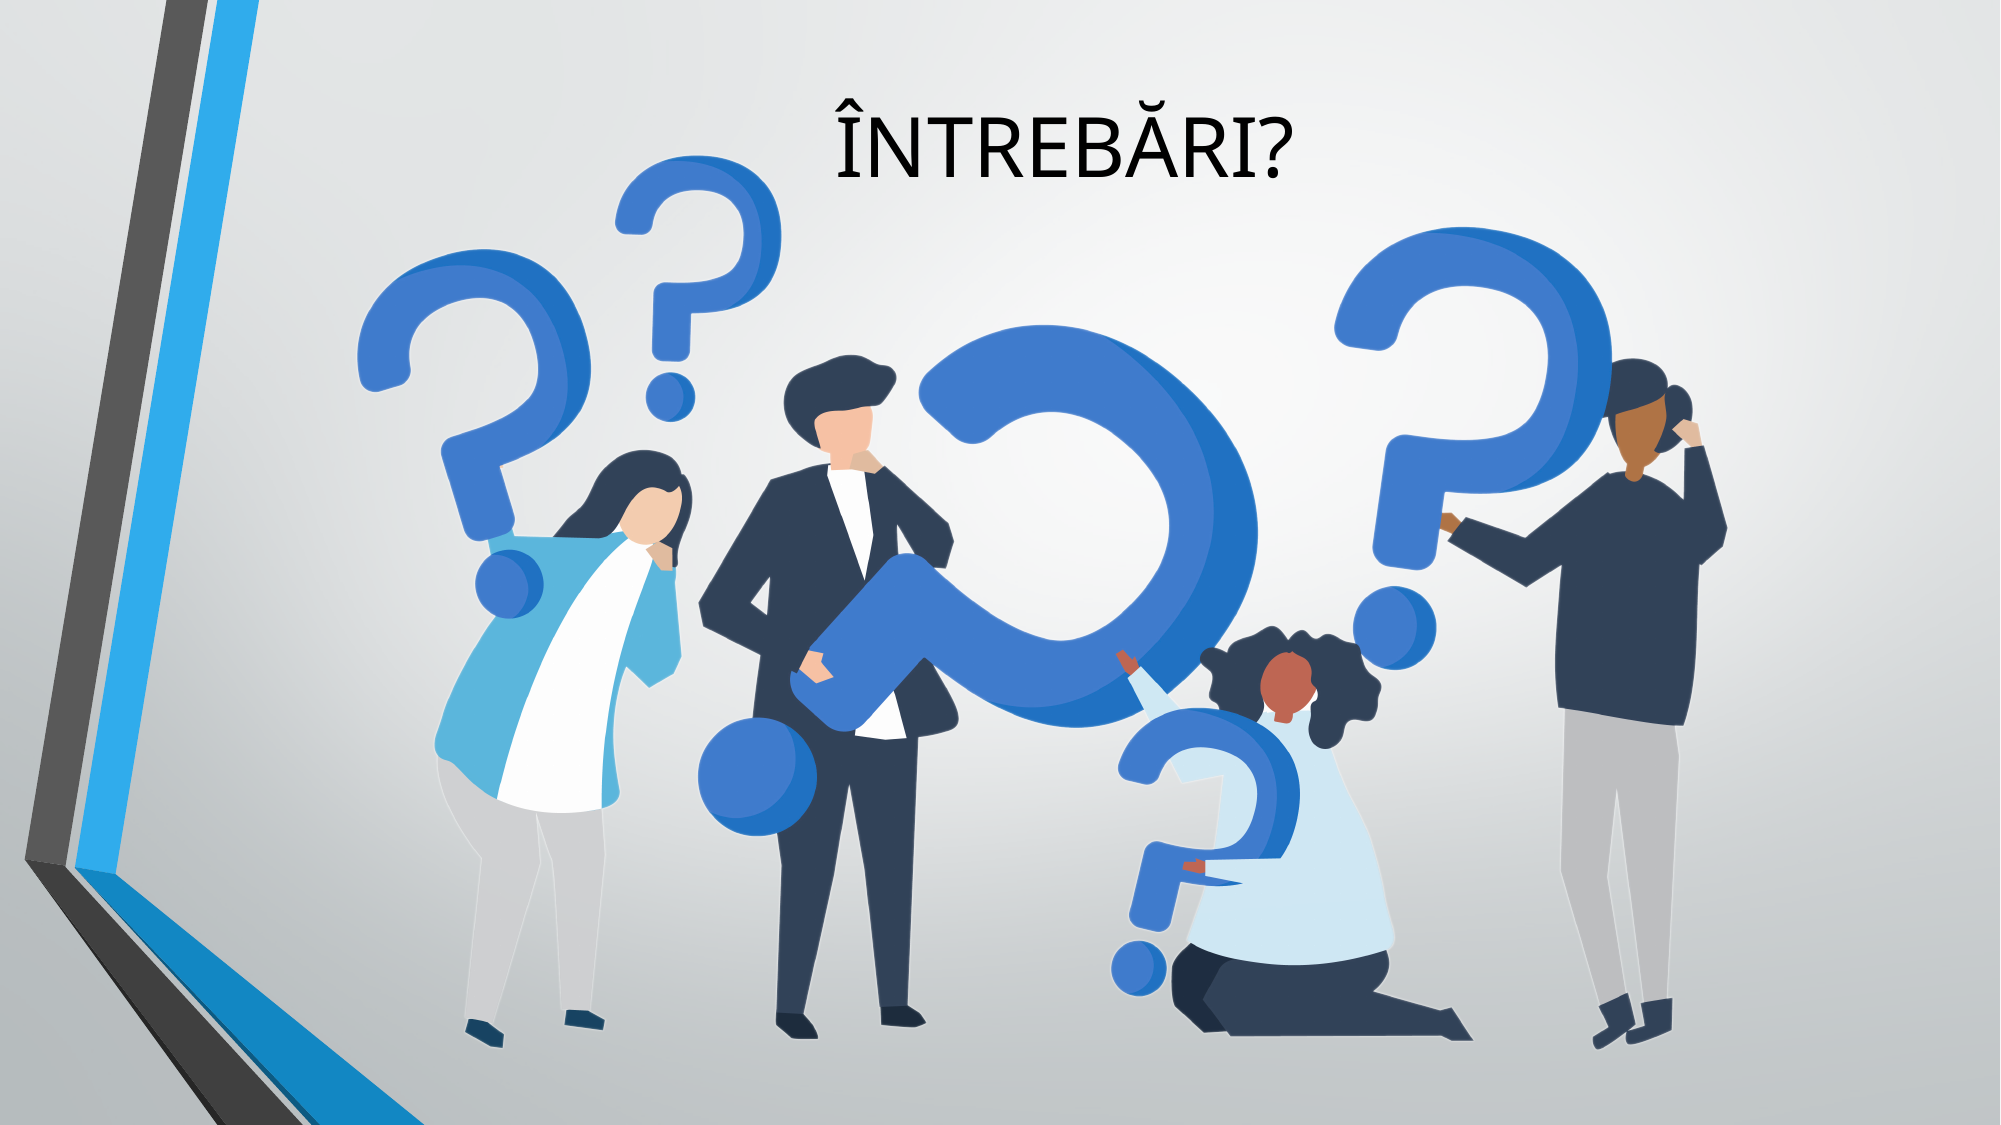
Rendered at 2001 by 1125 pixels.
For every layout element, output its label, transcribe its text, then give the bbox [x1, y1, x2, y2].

picture [291, 75, 1839, 1125]
title ÎNTREBĂRI? [243, 0, 1887, 288]
